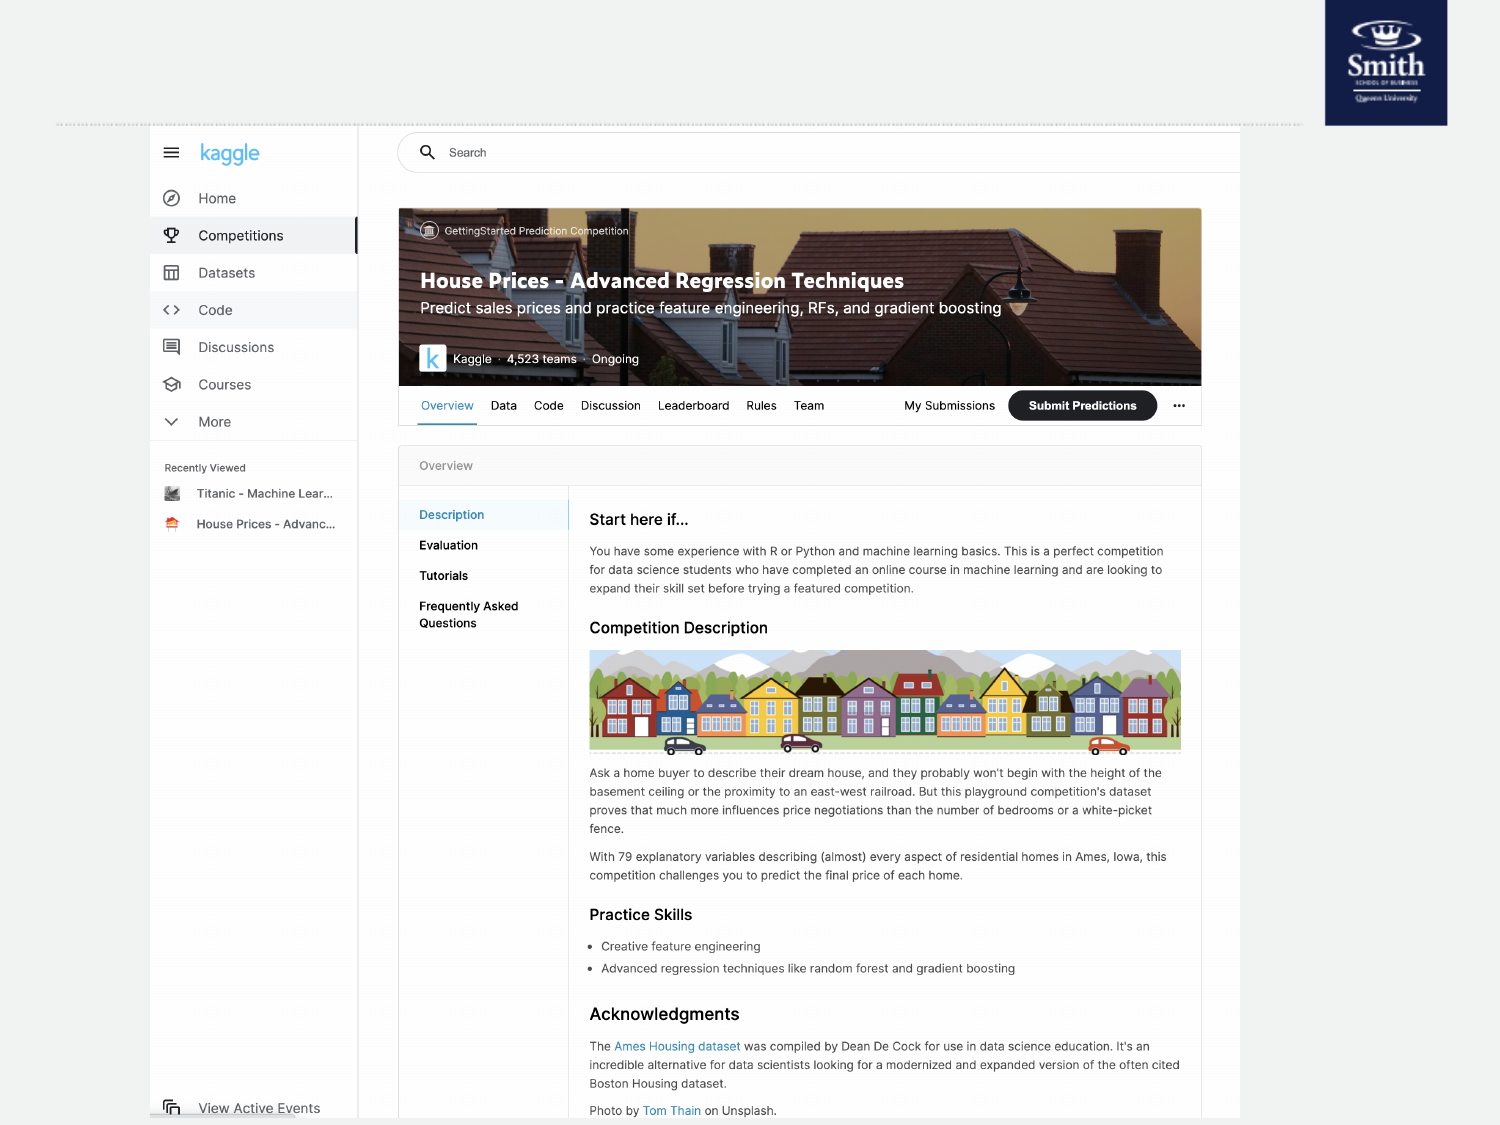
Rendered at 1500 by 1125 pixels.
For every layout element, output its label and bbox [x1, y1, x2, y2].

list [149, 125, 1240, 1118]
